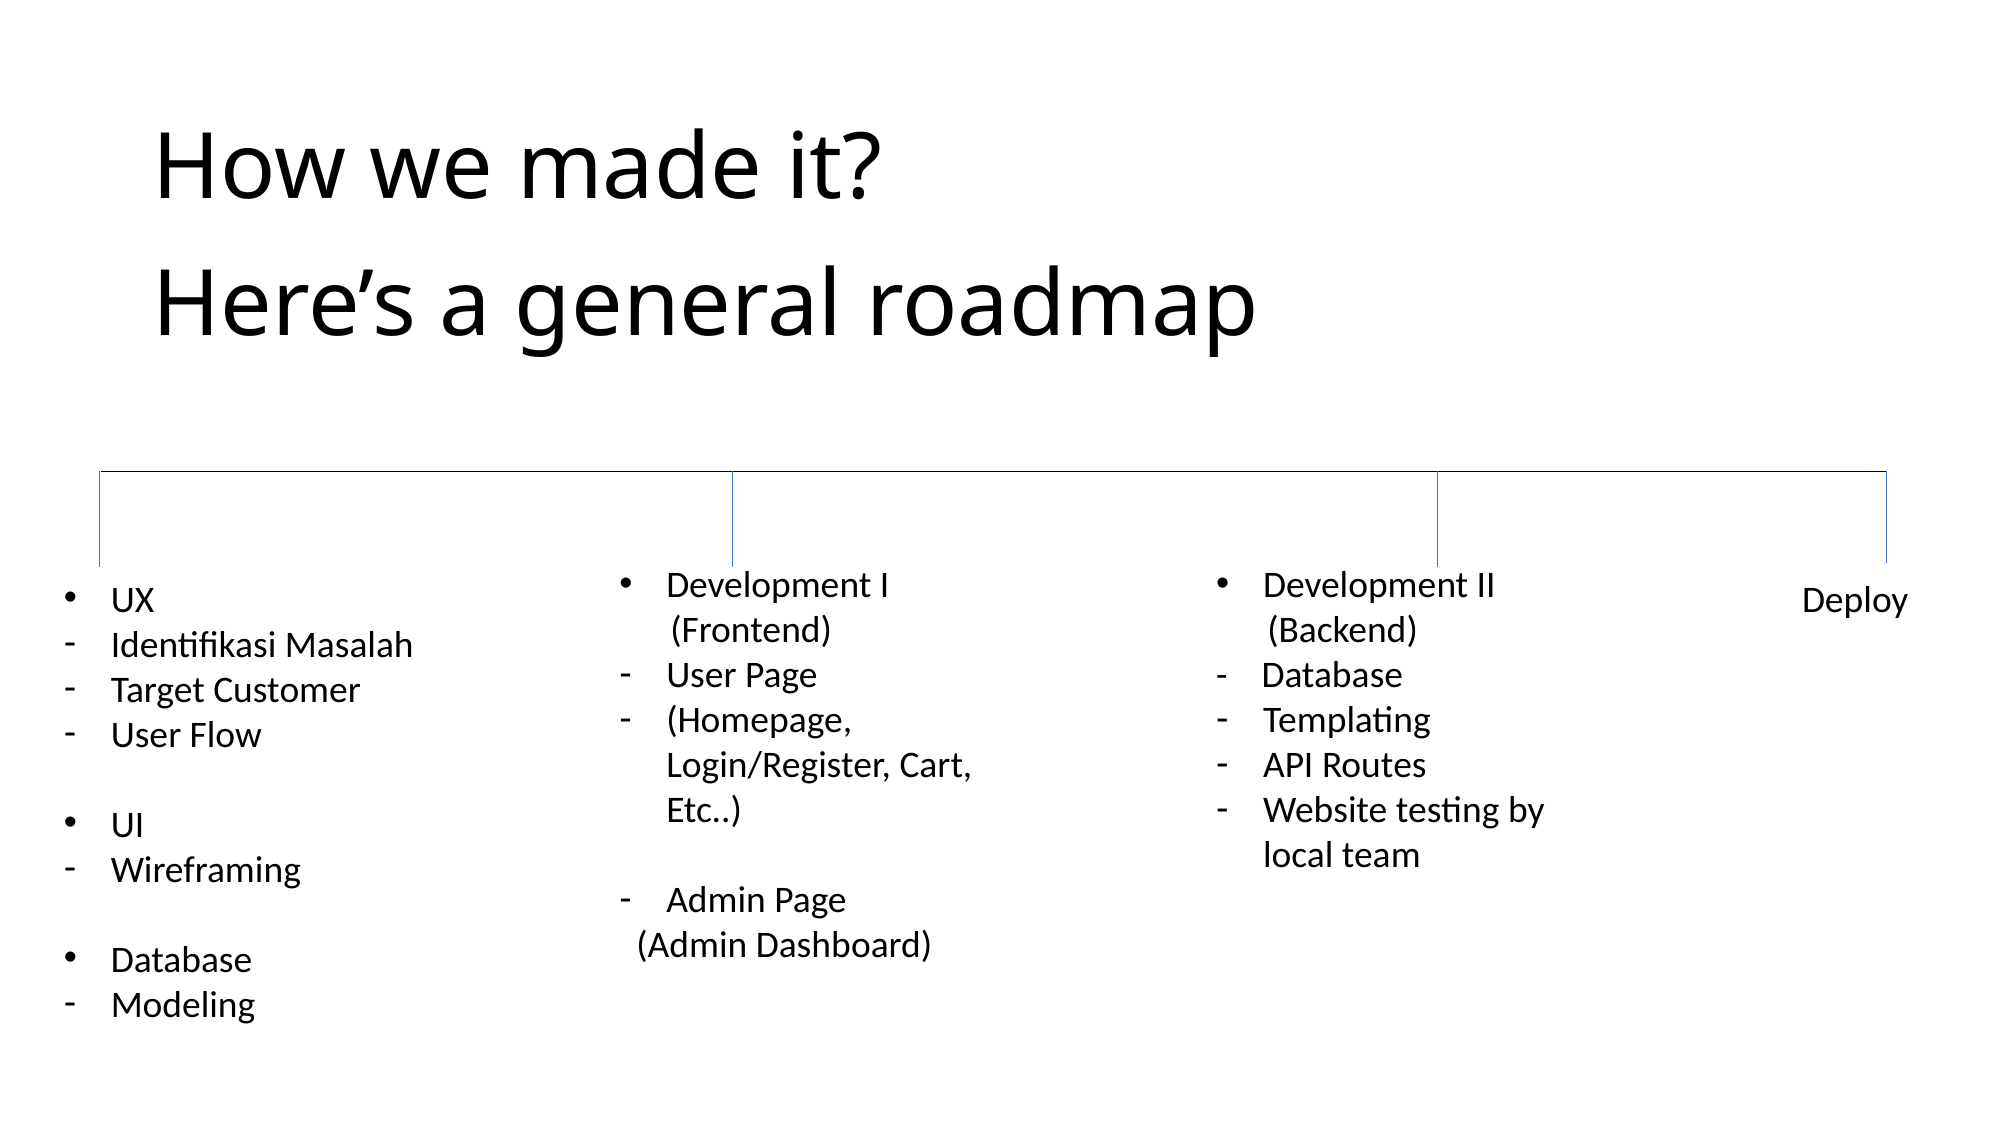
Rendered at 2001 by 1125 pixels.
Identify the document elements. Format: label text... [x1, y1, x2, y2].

text_box Deploy [1787, 567, 2000, 627]
text_box UX Identifikasi Masalah Target Customer User Flow UI Wireframing Database Modeling [49, 567, 455, 1077]
text_box Development I (Frontend) User Page (Homepage, Login/Register, Cart, Etc..) Admin Page (Admin Dashboard) [604, 552, 1011, 1017]
text_box Here’s a general roadmap [137, 197, 1863, 415]
title How we made it? [137, 59, 1863, 197]
text_box Development II (Backend) - Database Templating API Routes Website testing by local team [1201, 552, 1607, 882]
